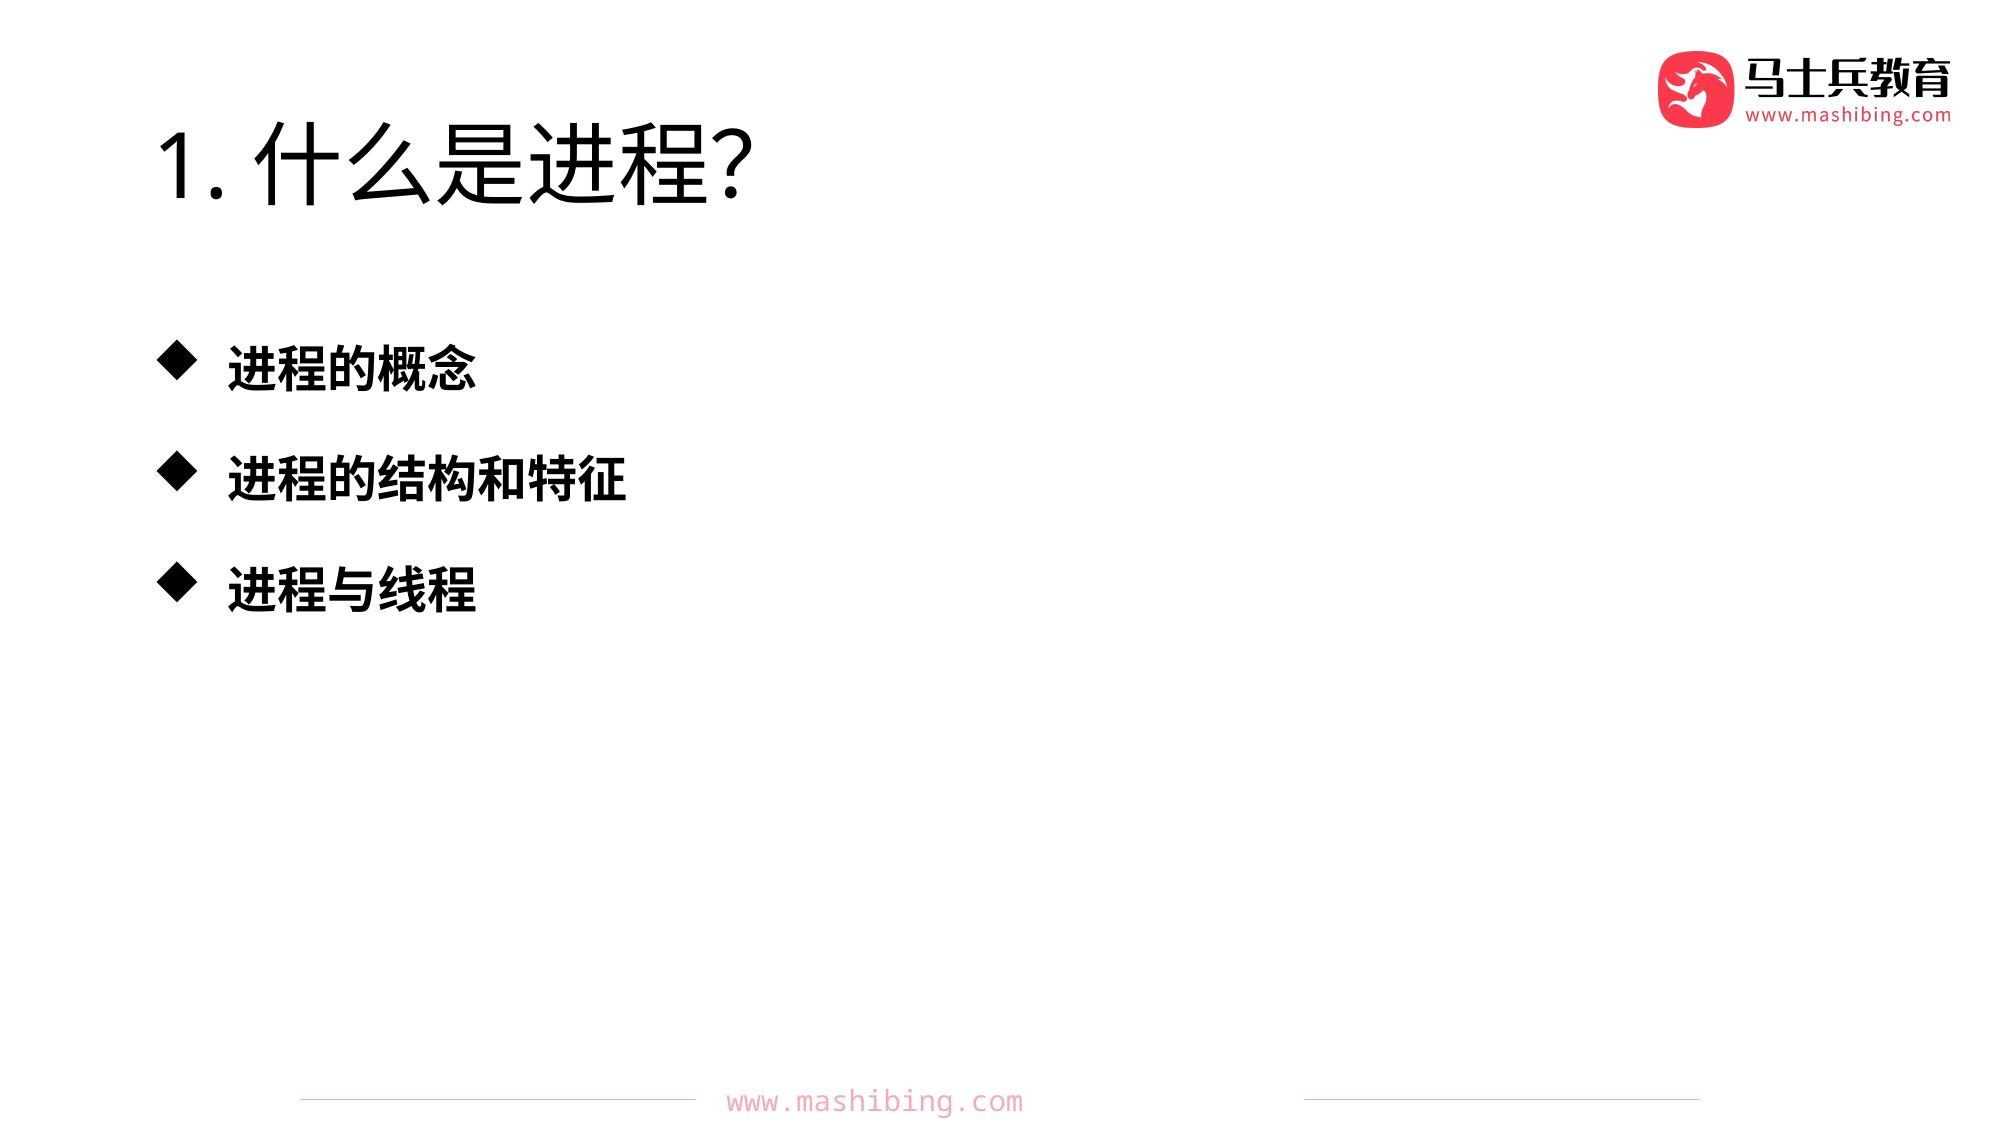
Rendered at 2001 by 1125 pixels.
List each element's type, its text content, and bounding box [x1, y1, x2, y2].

title 1.什么是进程？ [137, 59, 1863, 278]
picture [1658, 51, 1950, 128]
list 进程的概念 进程的结构和特征 进程与线程 [137, 299, 1863, 1066]
